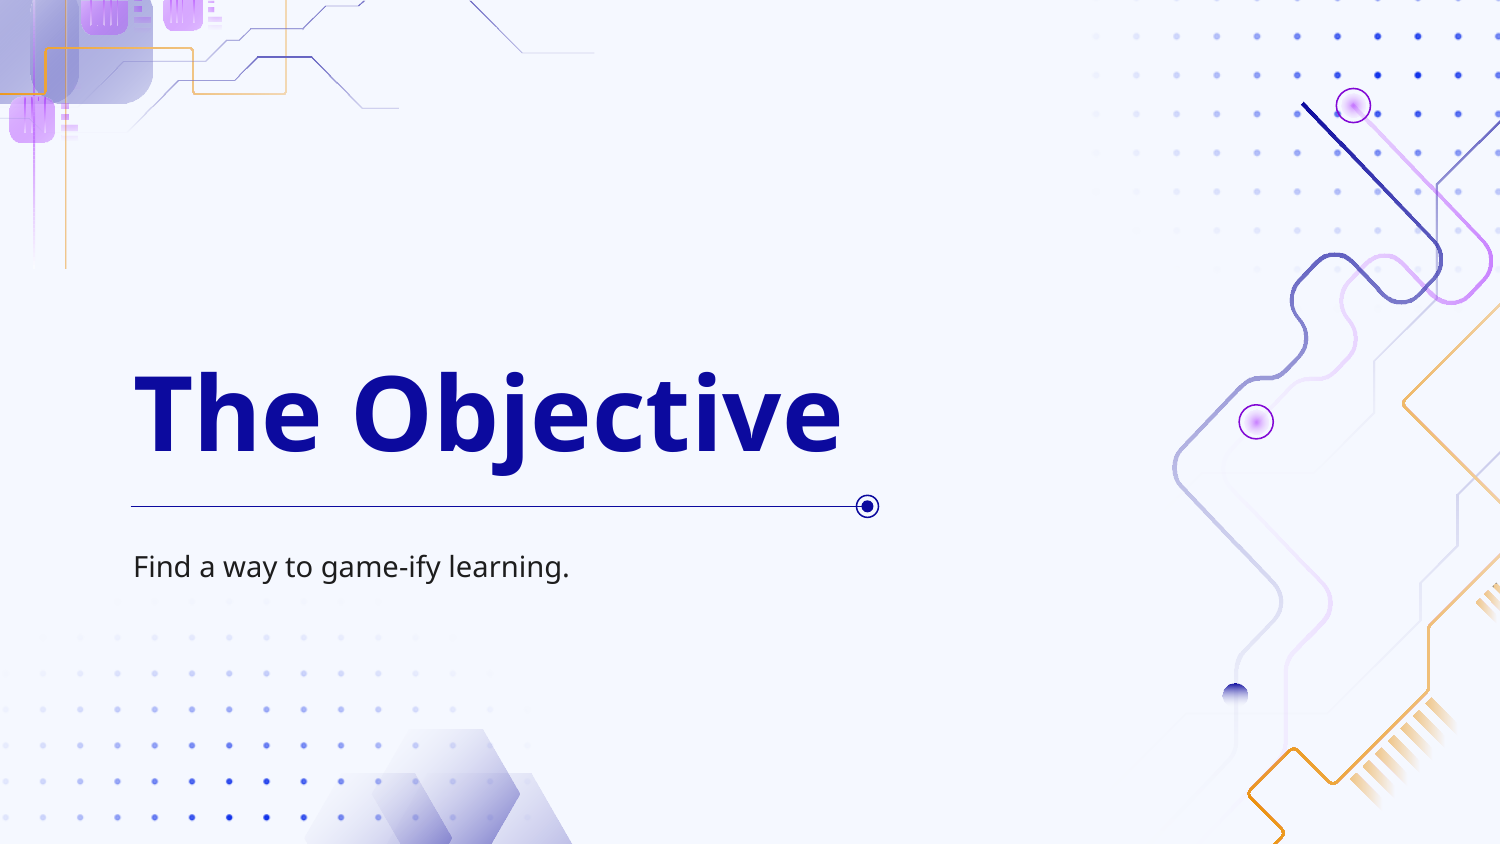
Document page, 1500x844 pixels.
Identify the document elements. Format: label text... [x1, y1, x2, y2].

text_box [0, 549, 583, 844]
title The Objective [118, 341, 1037, 480]
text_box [130, 495, 879, 518]
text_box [1063, 0, 1500, 844]
subtitle Find a way to game-ify learning. [118, 533, 1037, 609]
